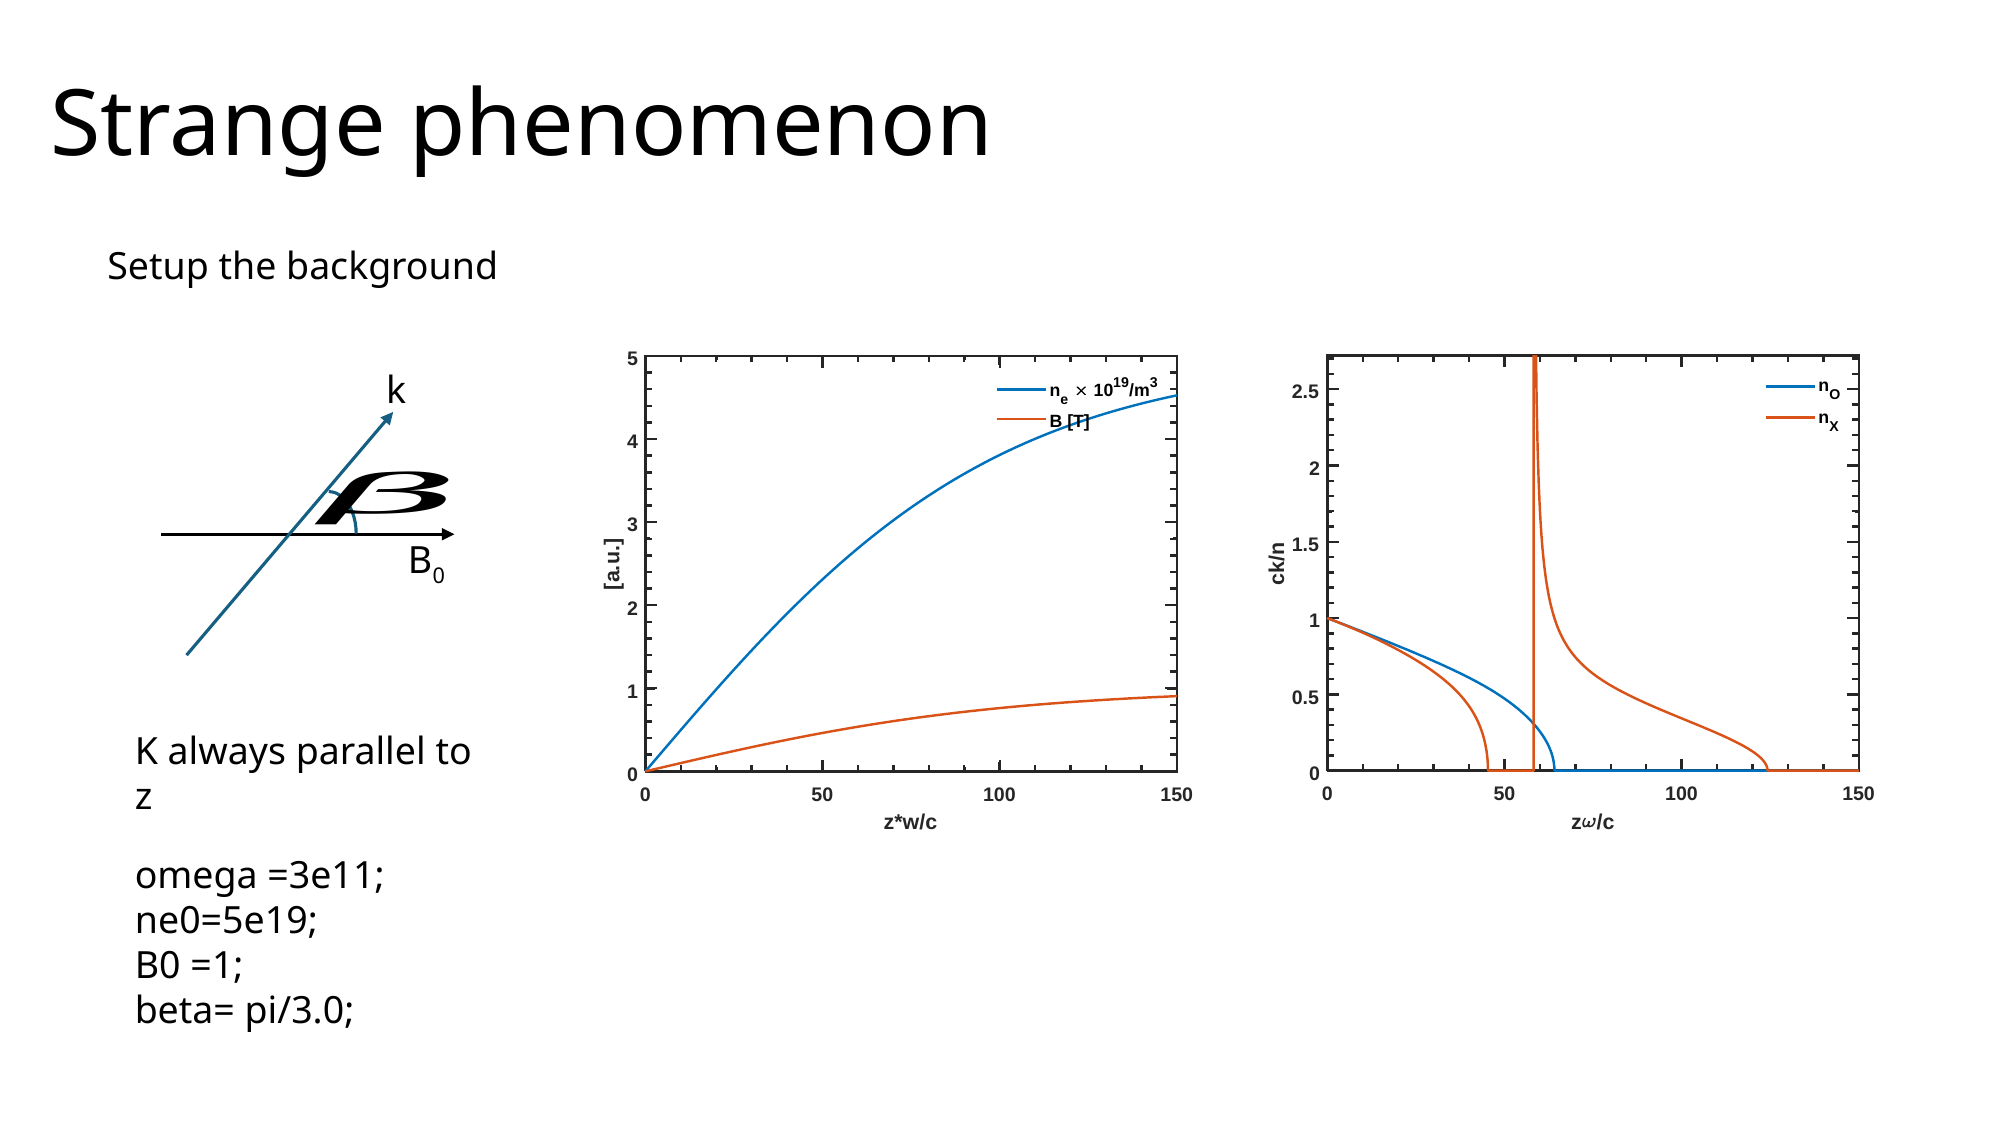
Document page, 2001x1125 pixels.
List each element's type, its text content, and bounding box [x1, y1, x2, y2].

text_box Setup the background [92, 234, 585, 295]
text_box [160, 358, 473, 656]
text_box K always parallel to z [119, 719, 513, 824]
title Strange phenomenon [35, 16, 1761, 234]
text_box omega =3e11; ne0=5e19; B0 =1; beta= pi/3.0; [119, 843, 1122, 1039]
picture [555, 316, 1924, 832]
